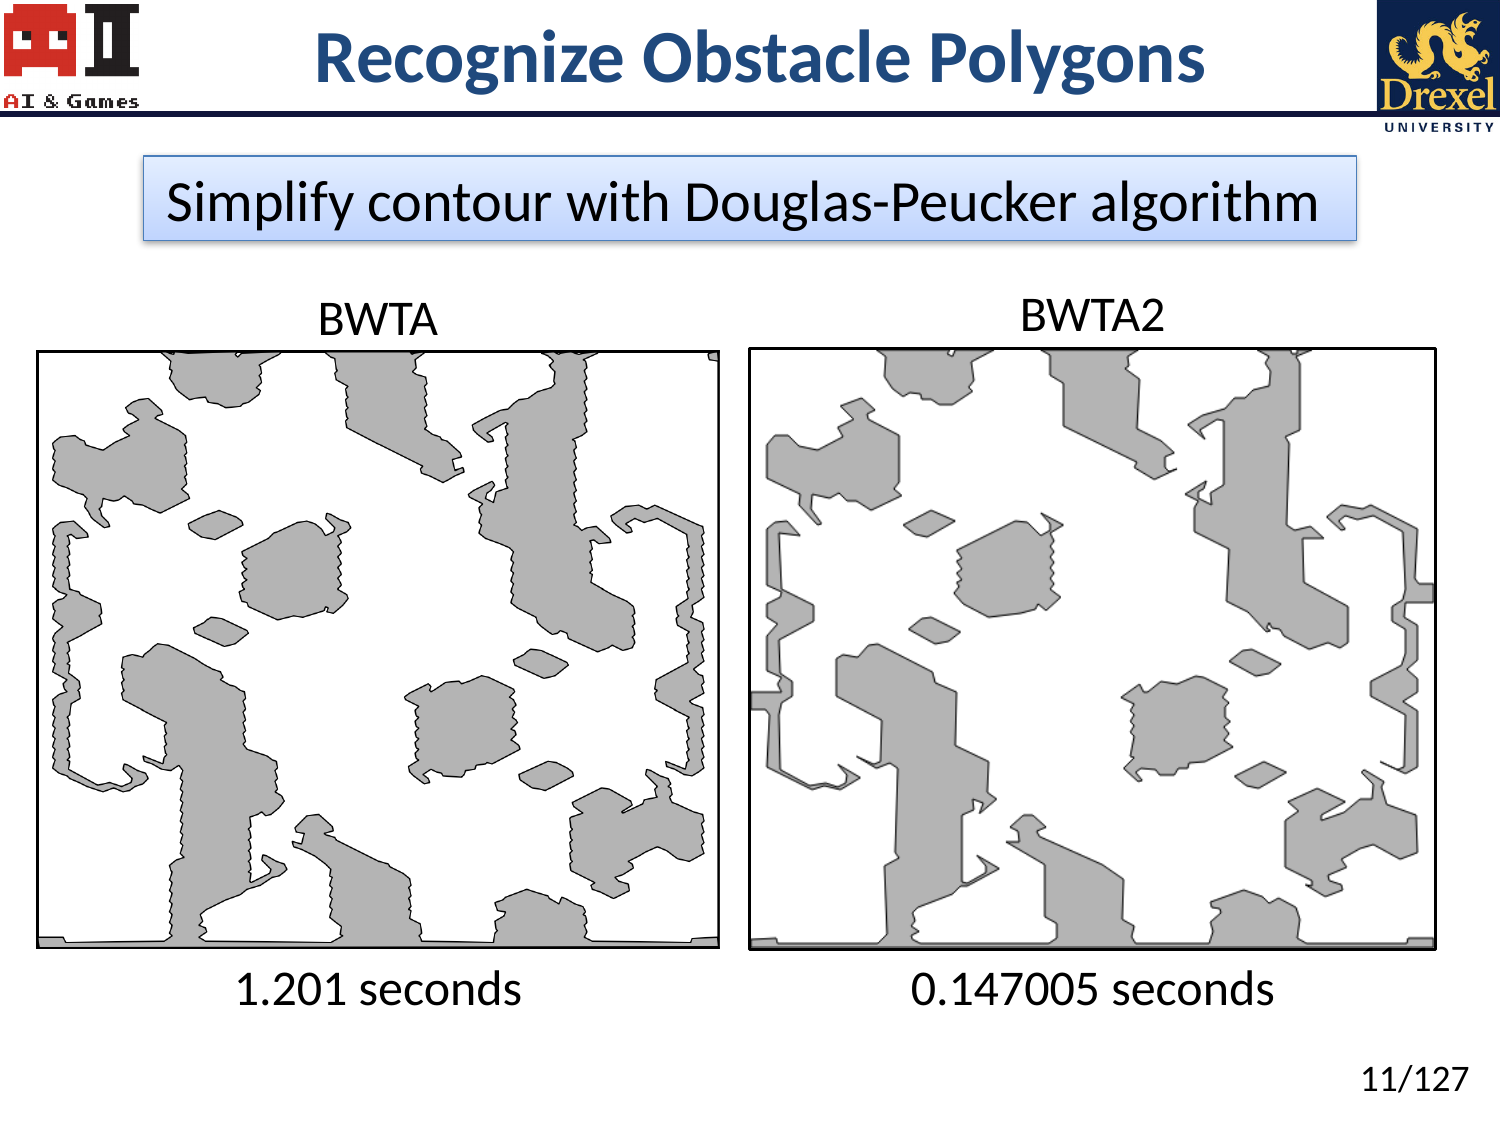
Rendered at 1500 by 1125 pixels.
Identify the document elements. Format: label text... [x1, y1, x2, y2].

text_box BWTA [302, 277, 454, 348]
text_box Simplify contour with Douglas-Peucker algorithm [143, 155, 1357, 241]
title Recognize Obstacle Polygons [144, 0, 1377, 115]
picture [750, 350, 1435, 949]
picture [1377, 0, 1500, 111]
picture [36, 350, 720, 949]
picture [4, 4, 139, 108]
picture [1376, 117, 1500, 132]
text_box 1.201 seconds [36, 956, 720, 1023]
text_box BWTA2 [1005, 274, 1181, 348]
text_box 0.147005 seconds [751, 955, 1435, 1023]
